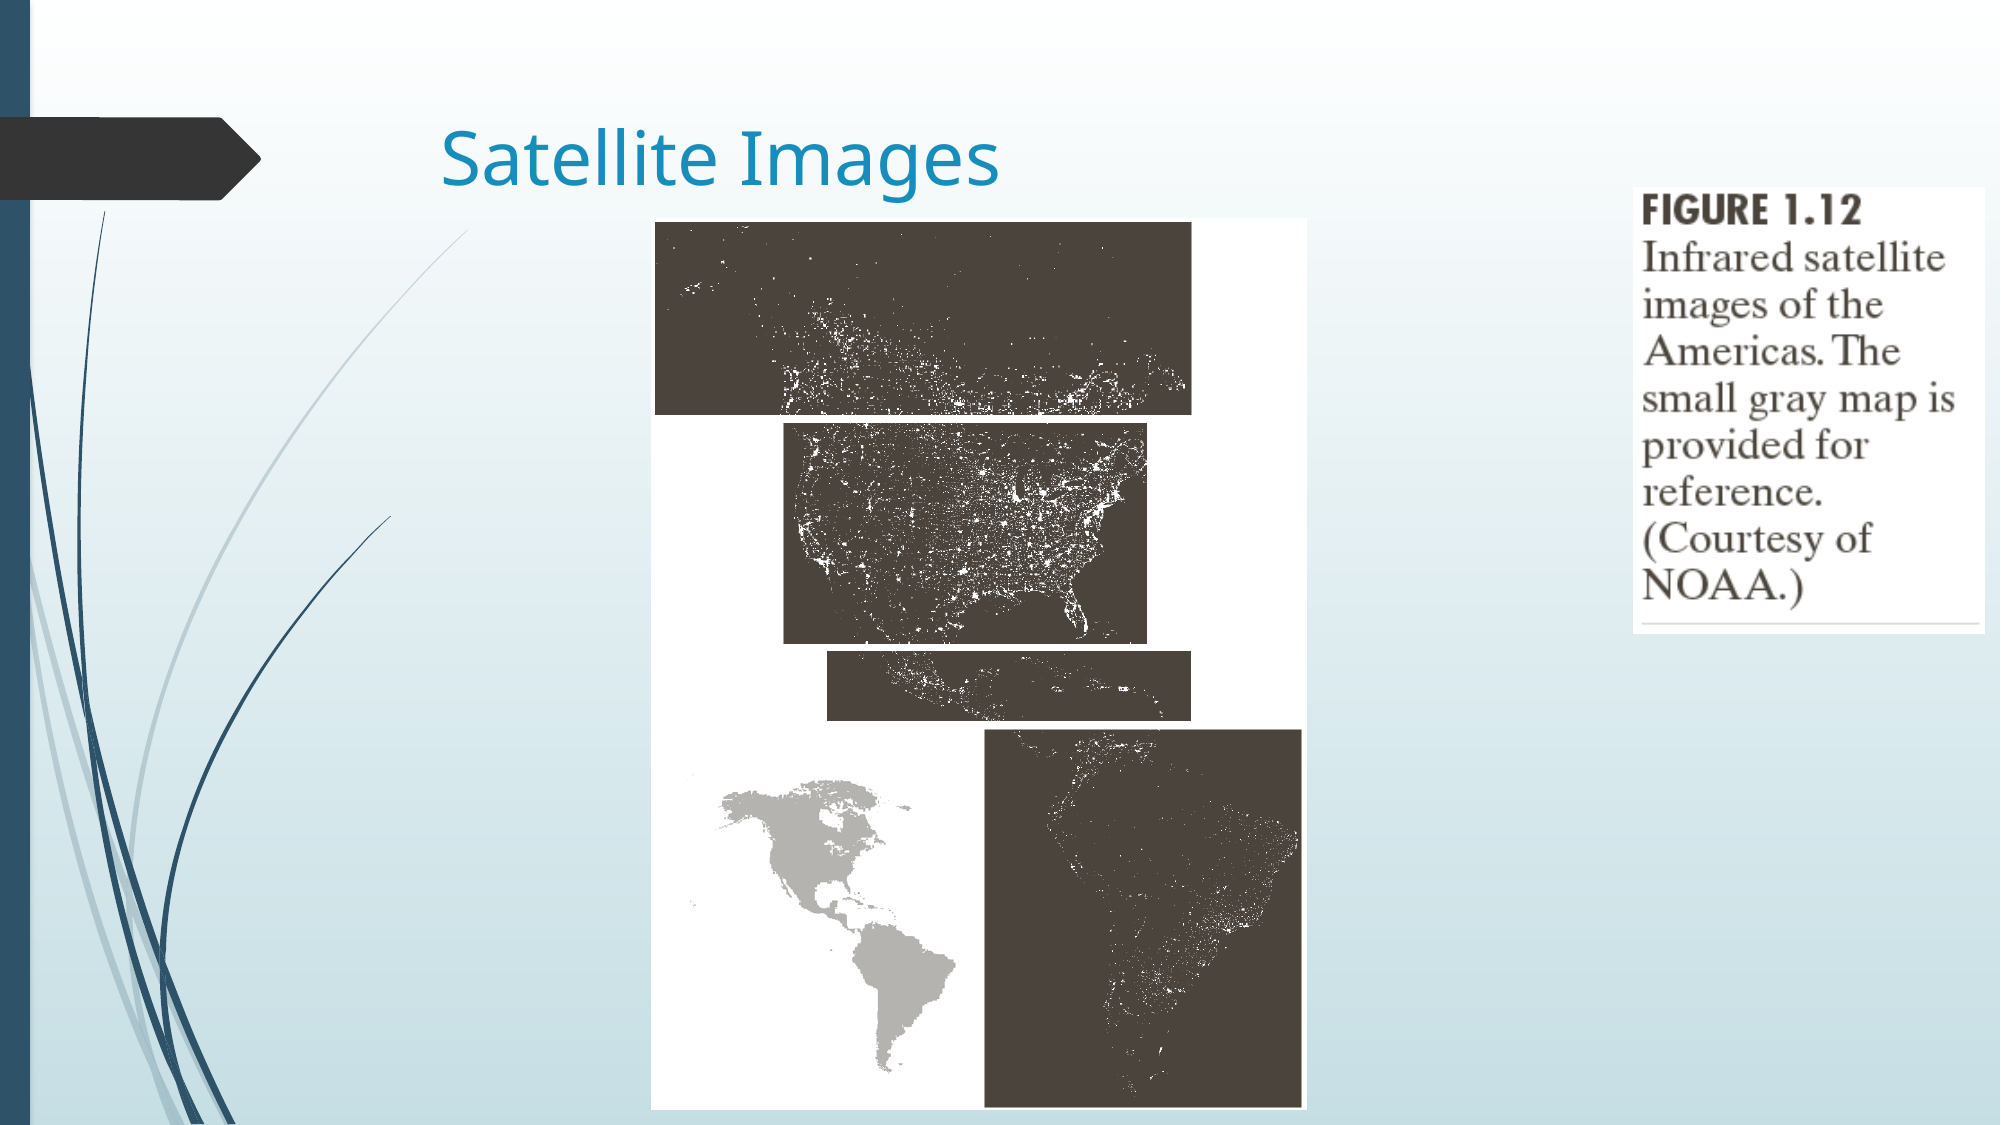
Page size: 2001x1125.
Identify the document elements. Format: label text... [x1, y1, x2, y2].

picture [1632, 187, 1985, 634]
title Satellite Images [425, 102, 1888, 313]
picture [650, 218, 1308, 1110]
